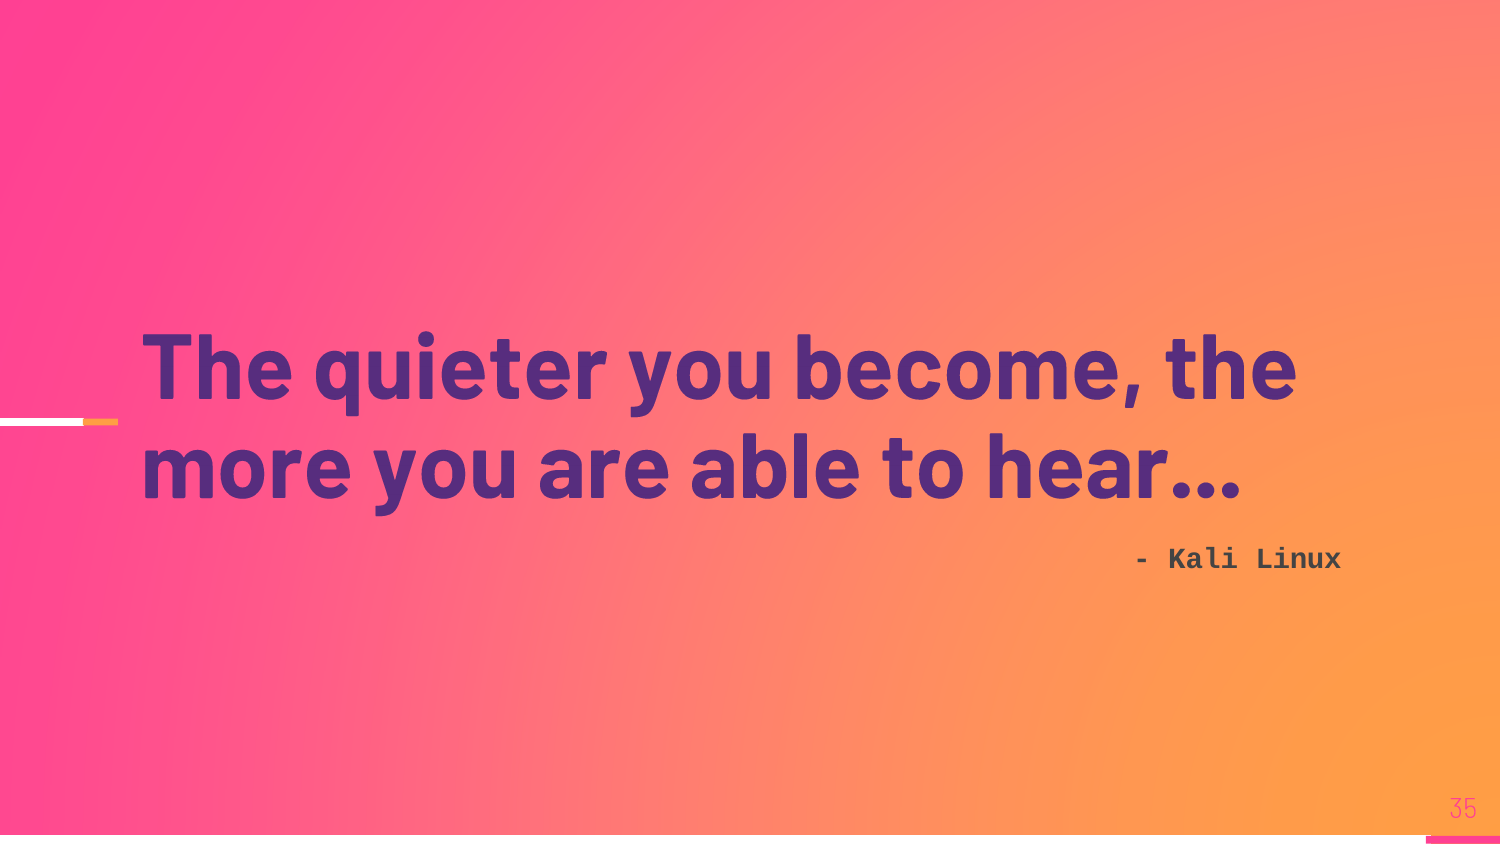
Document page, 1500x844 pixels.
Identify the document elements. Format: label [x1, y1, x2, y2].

picture [1449, 790, 1491, 825]
text_box [140, 308, 1360, 523]
text_box [0, 418, 119, 426]
text_box [0, 0, 1500, 844]
